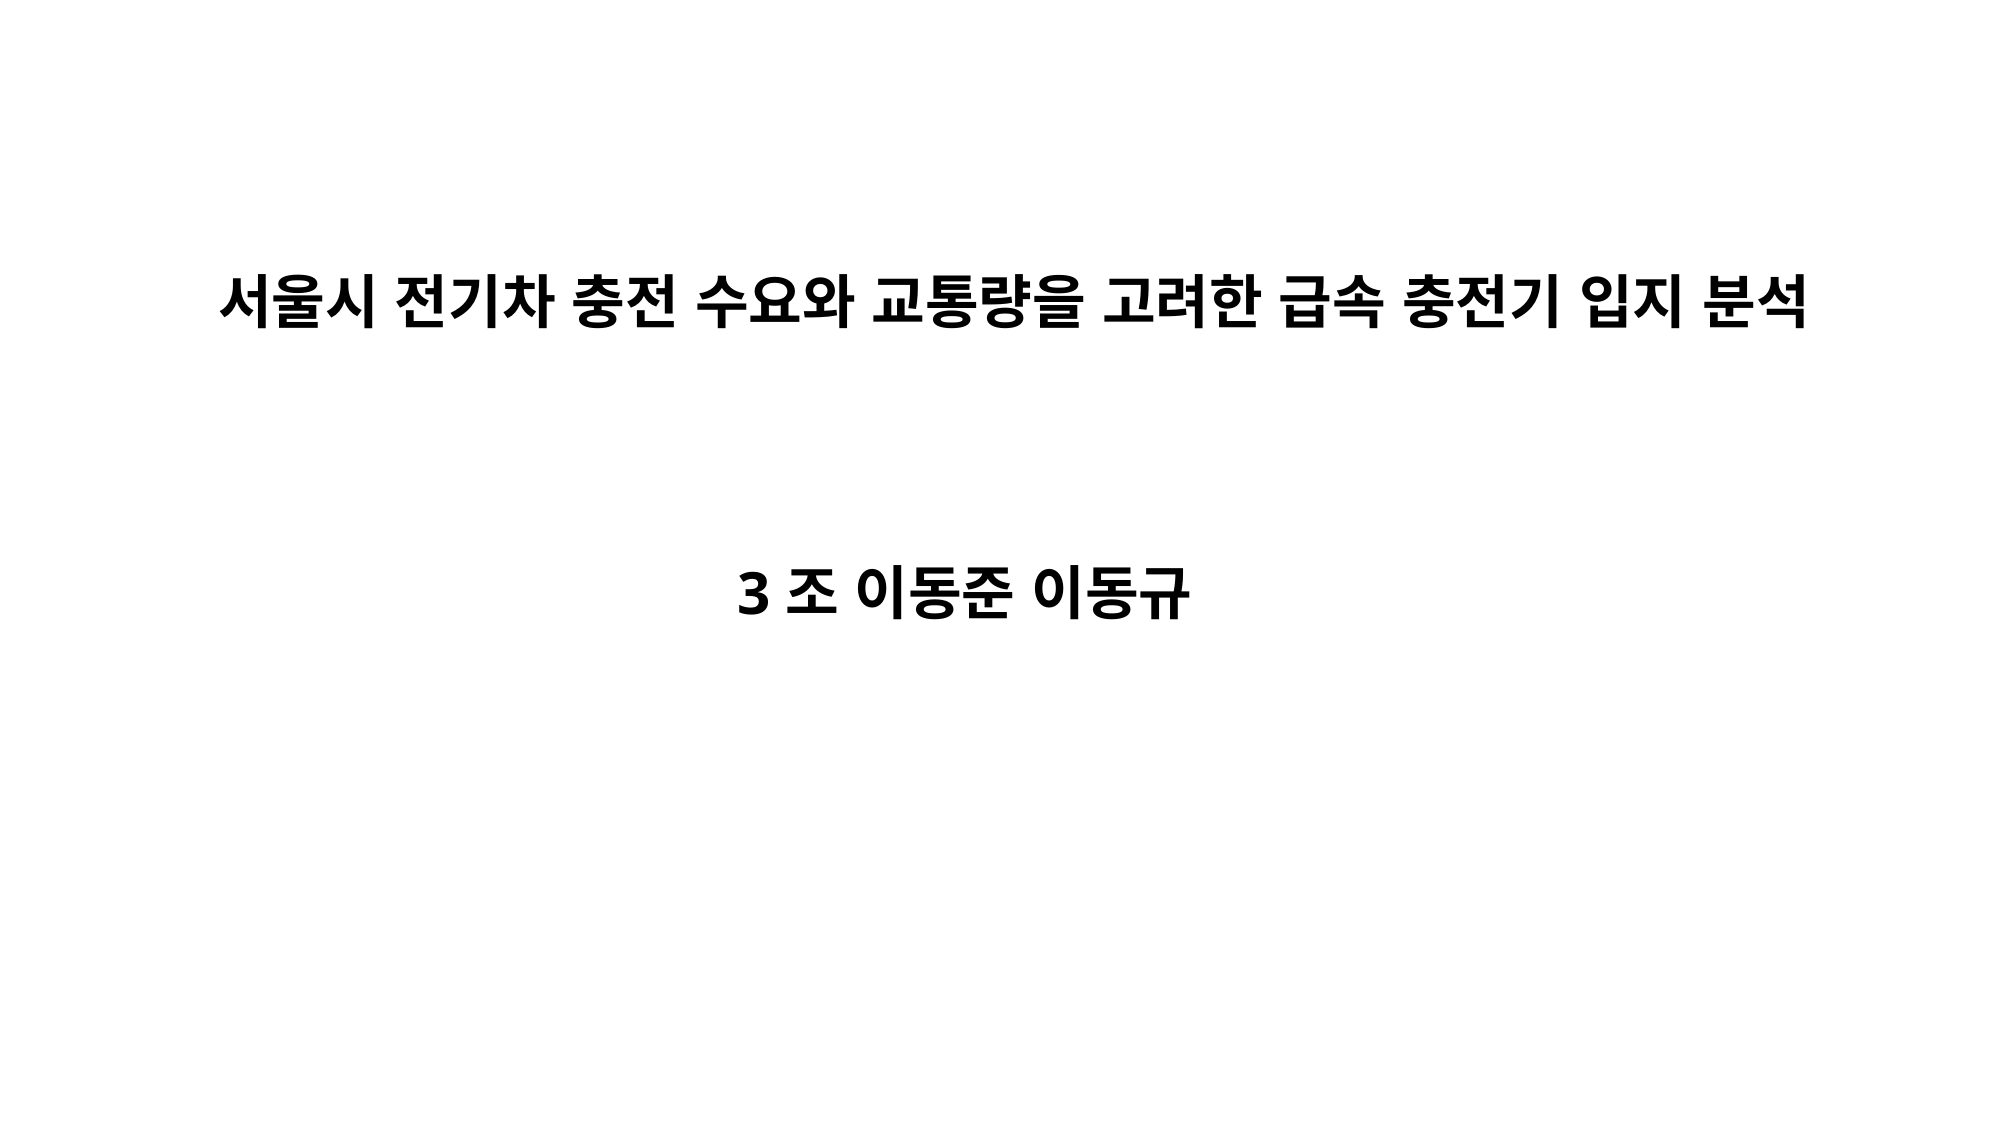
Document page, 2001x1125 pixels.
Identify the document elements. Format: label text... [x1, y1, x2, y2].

text_box 3조 이동준 이동규 [670, 548, 1260, 634]
text_box 서울시 전기차 충전 수요와 교통량을 고려한 급속 충전기 입지 분석 [179, 257, 1848, 343]
